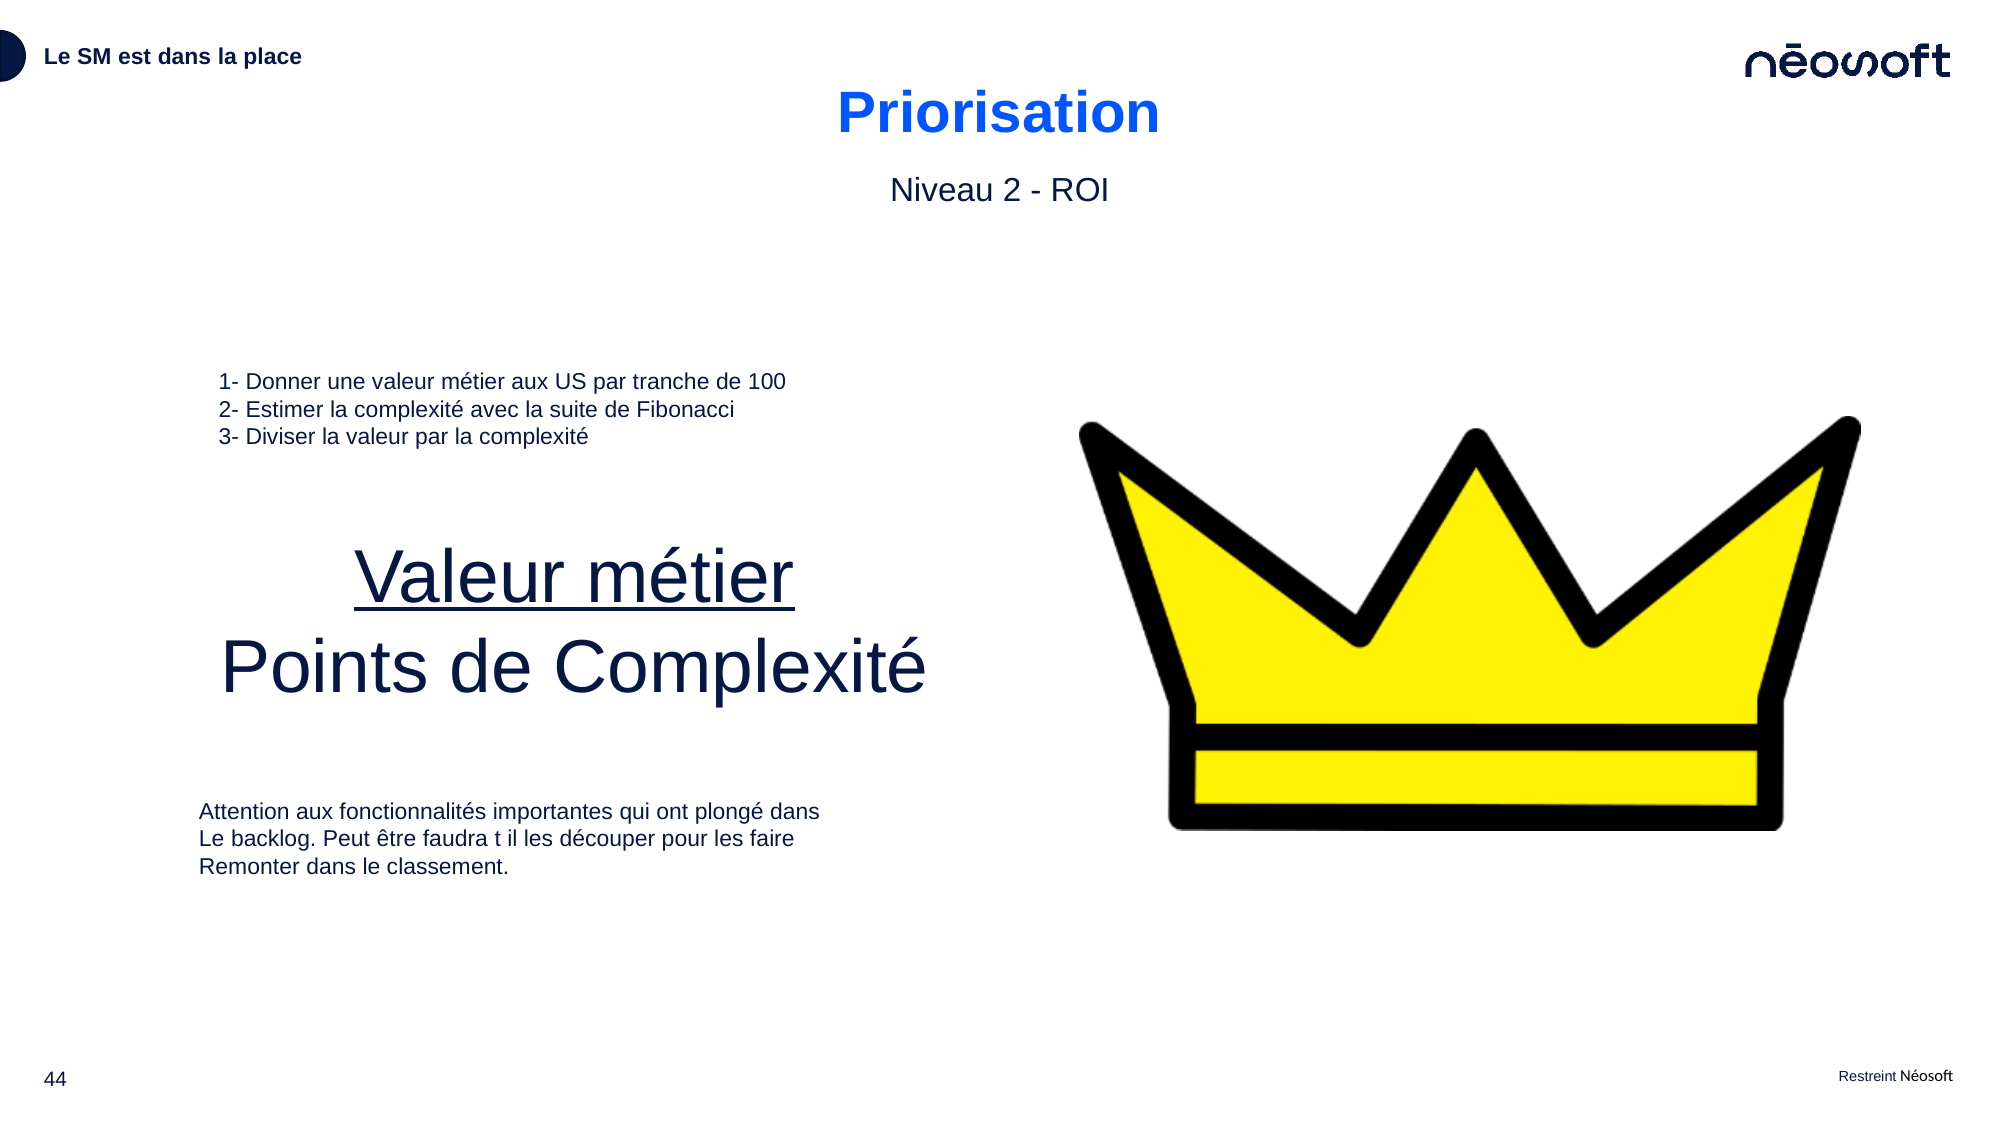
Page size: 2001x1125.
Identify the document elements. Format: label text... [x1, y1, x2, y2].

text_box Valeur métier Points de Complexité [184, 520, 966, 716]
list Niveau 2 - ROI [137, 160, 1863, 211]
slide_number 44 [38, 1065, 88, 1091]
picture [1079, 416, 1861, 831]
picture [1732, 30, 1963, 90]
text_box Attention aux fonctionnalités importantes qui ont plongé dans Le backlog. Peut être faudra t il les découper pour les faire Remonter dans le classement. [184, 788, 1060, 886]
title Priorisation [122, 82, 1878, 146]
list Le SM est dans la place [38, 41, 405, 70]
text_box 1- Donner une valeur métier aux US par tranche de 100 2- Estimer la complexité avec la suite de Fibonacci 3- Diviser la valeur par la complexité [203, 359, 1080, 457]
